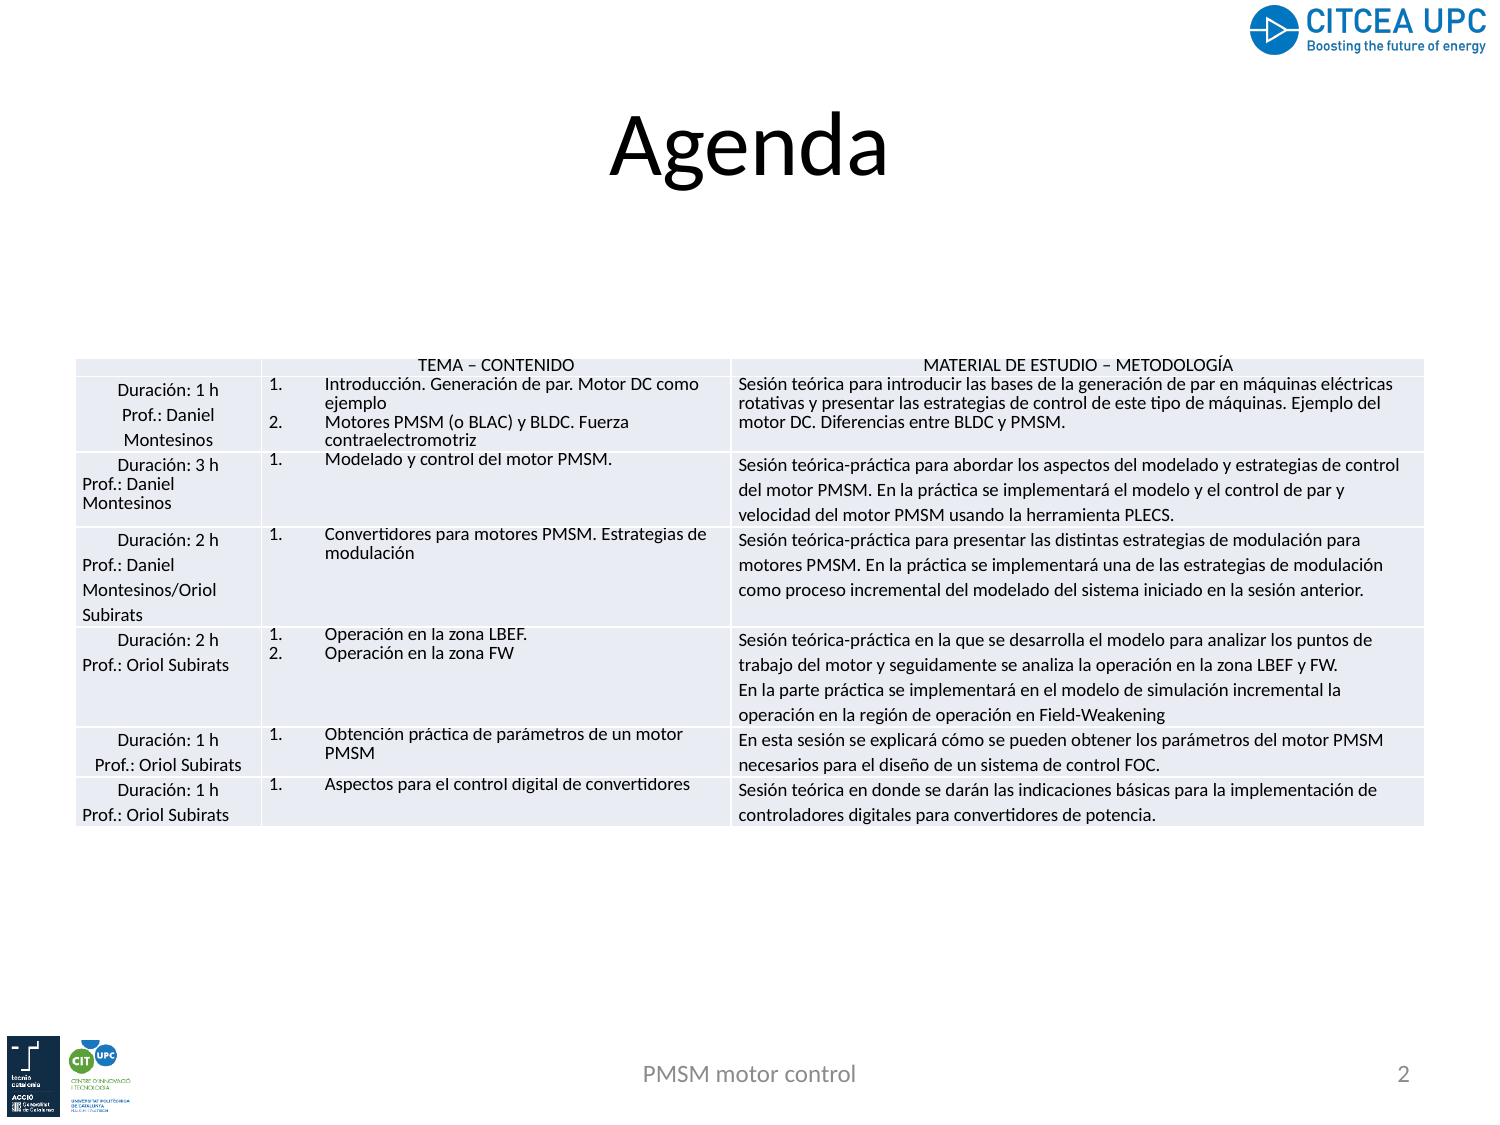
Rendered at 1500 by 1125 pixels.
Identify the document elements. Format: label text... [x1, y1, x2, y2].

footer PMSM motor control [512, 1042, 988, 1103]
table_cell Duración: 1 h Prof.: Daniel Montesinos [76, 377, 261, 451]
table_cell Sesión teórica-práctica para presentar las distintas estrategias de modulación para motores PMSM. En la práctica se implementará una de las estrategias de modulación como proceso incremental del modelado del sistema iniciado en la sesión anterior. [732, 528, 1424, 626]
picture [5, 1034, 61, 1118]
slide_number 2 [1074, 1042, 1425, 1103]
title Agenda [75, 45, 1425, 233]
table_header TEMA – CONTENIDO [262, 359, 730, 376]
table_cell Duración: 2 h Prof.: Daniel Montesinos/Oriol Subirats [76, 528, 261, 626]
table_cell En esta sesión se explicará cómo se pueden obtener los parámetros del motor PMSM necesarios para el diseño de un sistema de control FOC. [732, 728, 1424, 776]
table_header MATERIAL DE ESTUDIO – METODOLOGÍA [732, 359, 1424, 376]
picture [1250, 5, 1497, 60]
table_cell Sesión teórica en donde se darán las indicaciones básicas para la implementación de controladores digitales para convertidores de potencia. [732, 778, 1424, 826]
table_cell Sesión teórica-práctica en la que se desarrolla el modelo para analizar los puntos de trabajo del motor y seguidamente se analiza la operación en la zona LBEF y FW. En la parte práctica se implementará en el modelo de simulación incremental la operación en la región de operación en Field-Weakening [732, 628, 1424, 726]
table_cell Obtención práctica de parámetros de un motor PMSM [262, 728, 730, 776]
table_cell Sesión teórica para introducir las bases de la generación de par en máquinas eléctricas rotativas y presentar las estrategias de control de este tipo de máquinas. Ejemplo del motor DC. Diferencias entre BLDC y PMSM. [732, 377, 1424, 451]
table_cell Duración: 3 h Prof.: Daniel Montesinos [76, 453, 261, 526]
picture [64, 1039, 136, 1118]
table_cell Sesión teórica-práctica para abordar los aspectos del modelado y estrategias de control del motor PMSM. En la práctica se implementará el modelo y el control de par y velocidad del motor PMSM usando la herramienta PLECS. [732, 453, 1424, 526]
table_header [76, 359, 261, 376]
table_cell Duración: 1 h Prof.: Oriol Subirats [76, 778, 261, 826]
table_cell Modelado y control del motor PMSM. [262, 453, 730, 526]
table_cell Operación en la zona LBEF. Operación en la zona FW [262, 628, 730, 726]
table_cell Duración: 1 h Prof.: Oriol Subirats [76, 728, 261, 776]
table_cell Introducción. Generación de par. Motor DC como ejemplo Motores PMSM (o BLAC) y BLDC. Fuerza contraelectromotriz [262, 377, 730, 451]
table_cell Aspectos para el control digital de convertidores [262, 778, 730, 826]
table_cell Convertidores para motores PMSM. Estrategias de modulación [262, 528, 730, 626]
table_cell Duración: 2 h Prof.: Oriol Subirats [76, 628, 261, 726]
